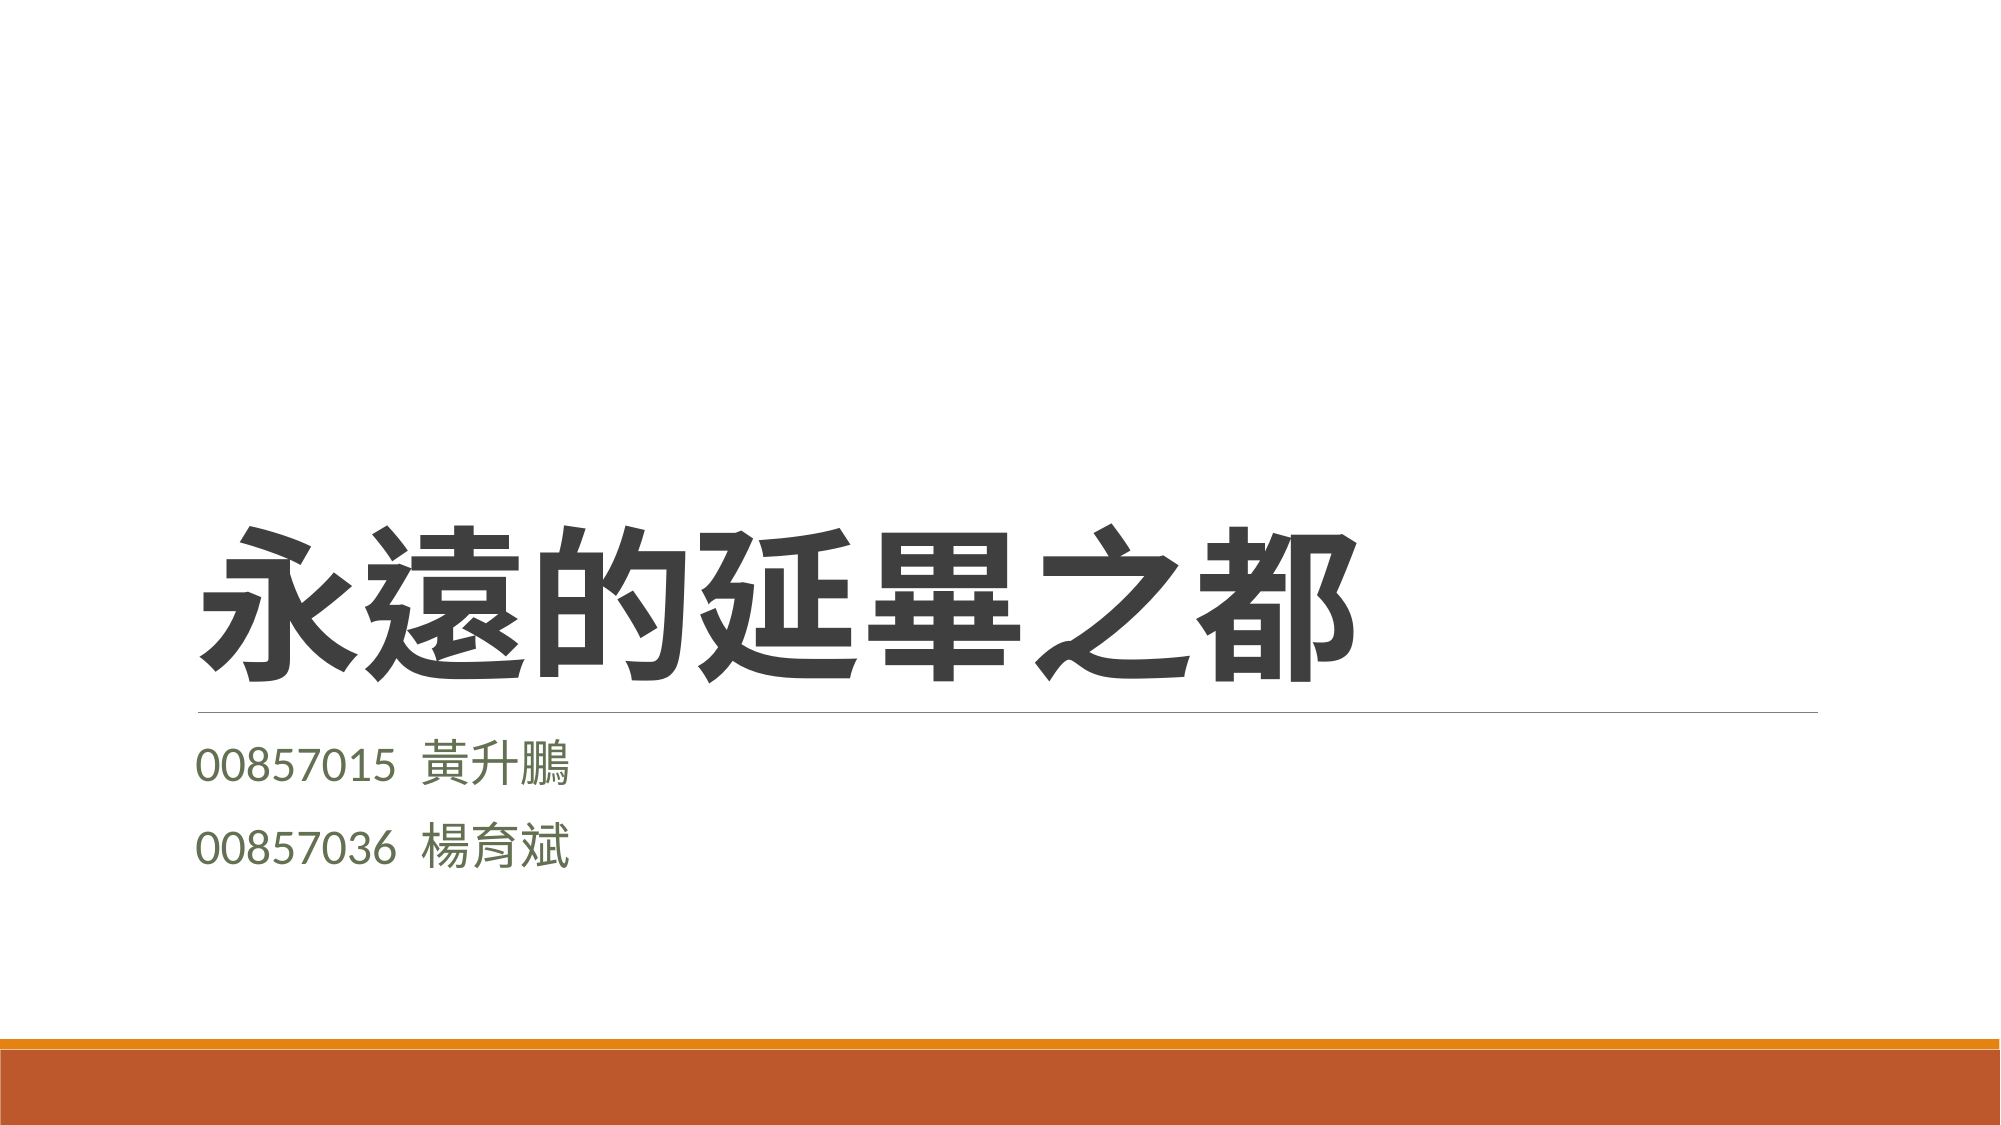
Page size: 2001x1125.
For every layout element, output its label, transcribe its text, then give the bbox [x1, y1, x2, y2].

subtitle 00857015 黃升鵬 00857036 楊育斌 [180, 730, 1831, 919]
title 永遠的延畢之都 [180, 124, 1830, 710]
